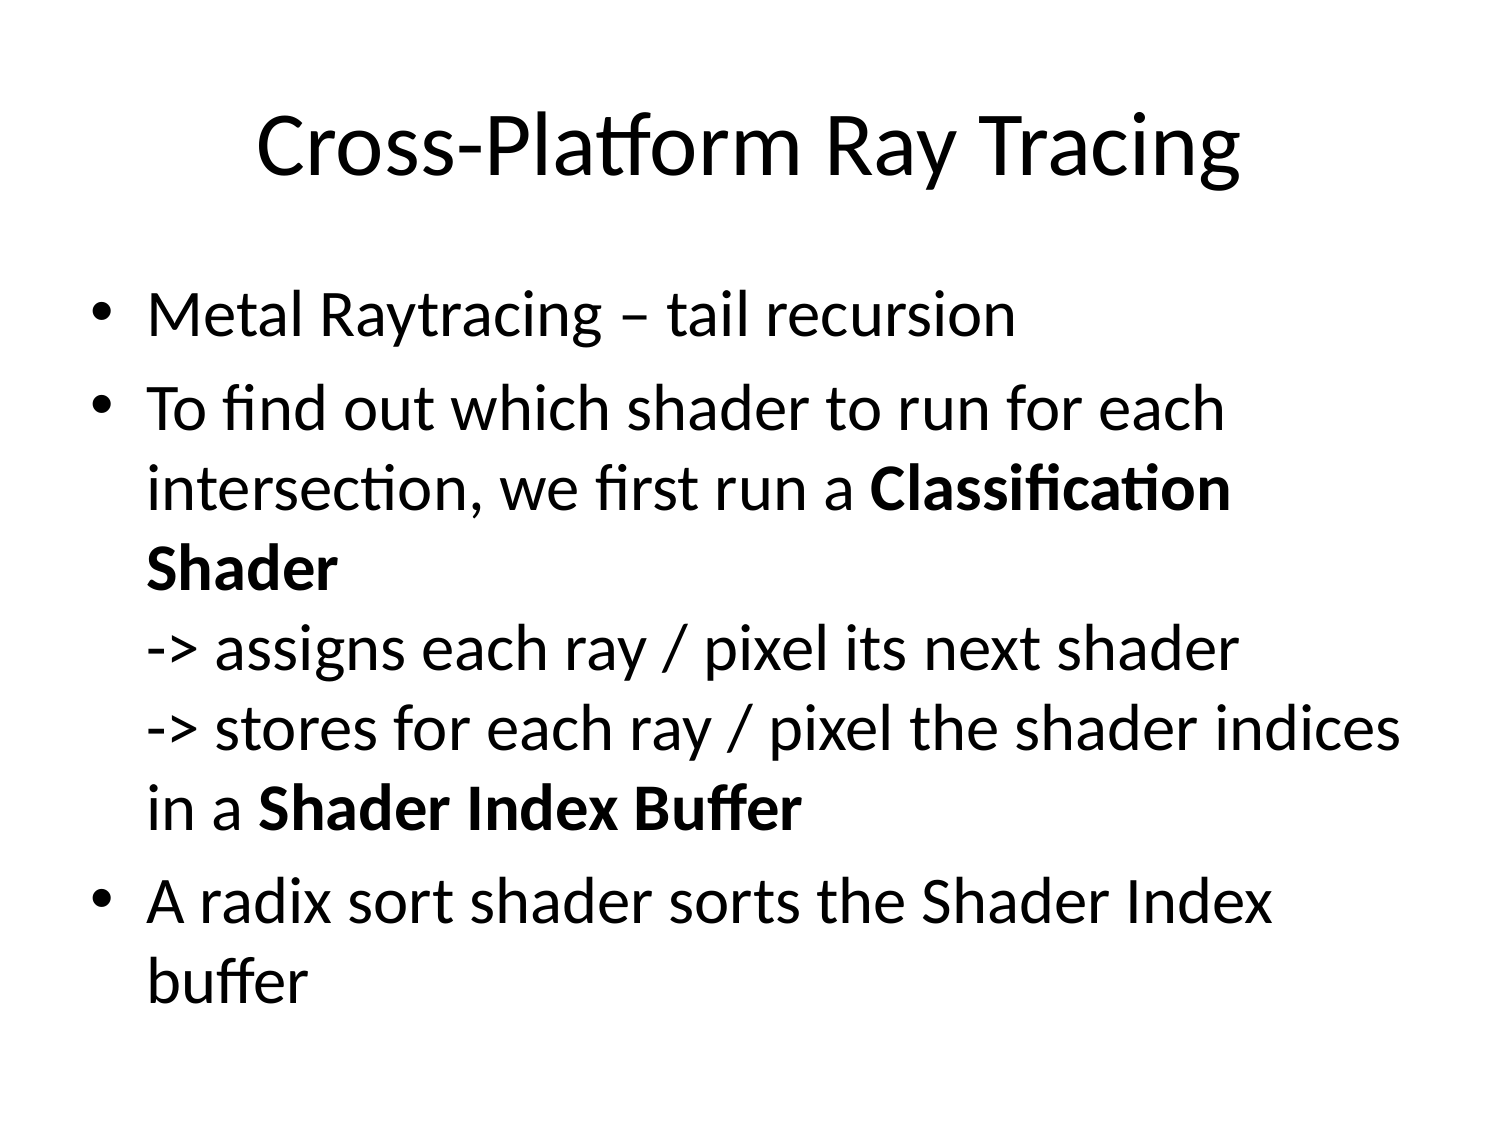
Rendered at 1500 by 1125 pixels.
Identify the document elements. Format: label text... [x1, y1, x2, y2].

list Metal Raytracing – tail recursion To find out which shader to run for each intersection, we first run a Classification Shader -> assigns each ray / pixel its next shader -> stores for each ray / pixel the shader indices in a Shader Index Buffer A radix sort shader sorts the Shader Index buffer [75, 262, 1425, 1113]
title Cross-Platform Ray Tracing [75, 45, 1425, 233]
